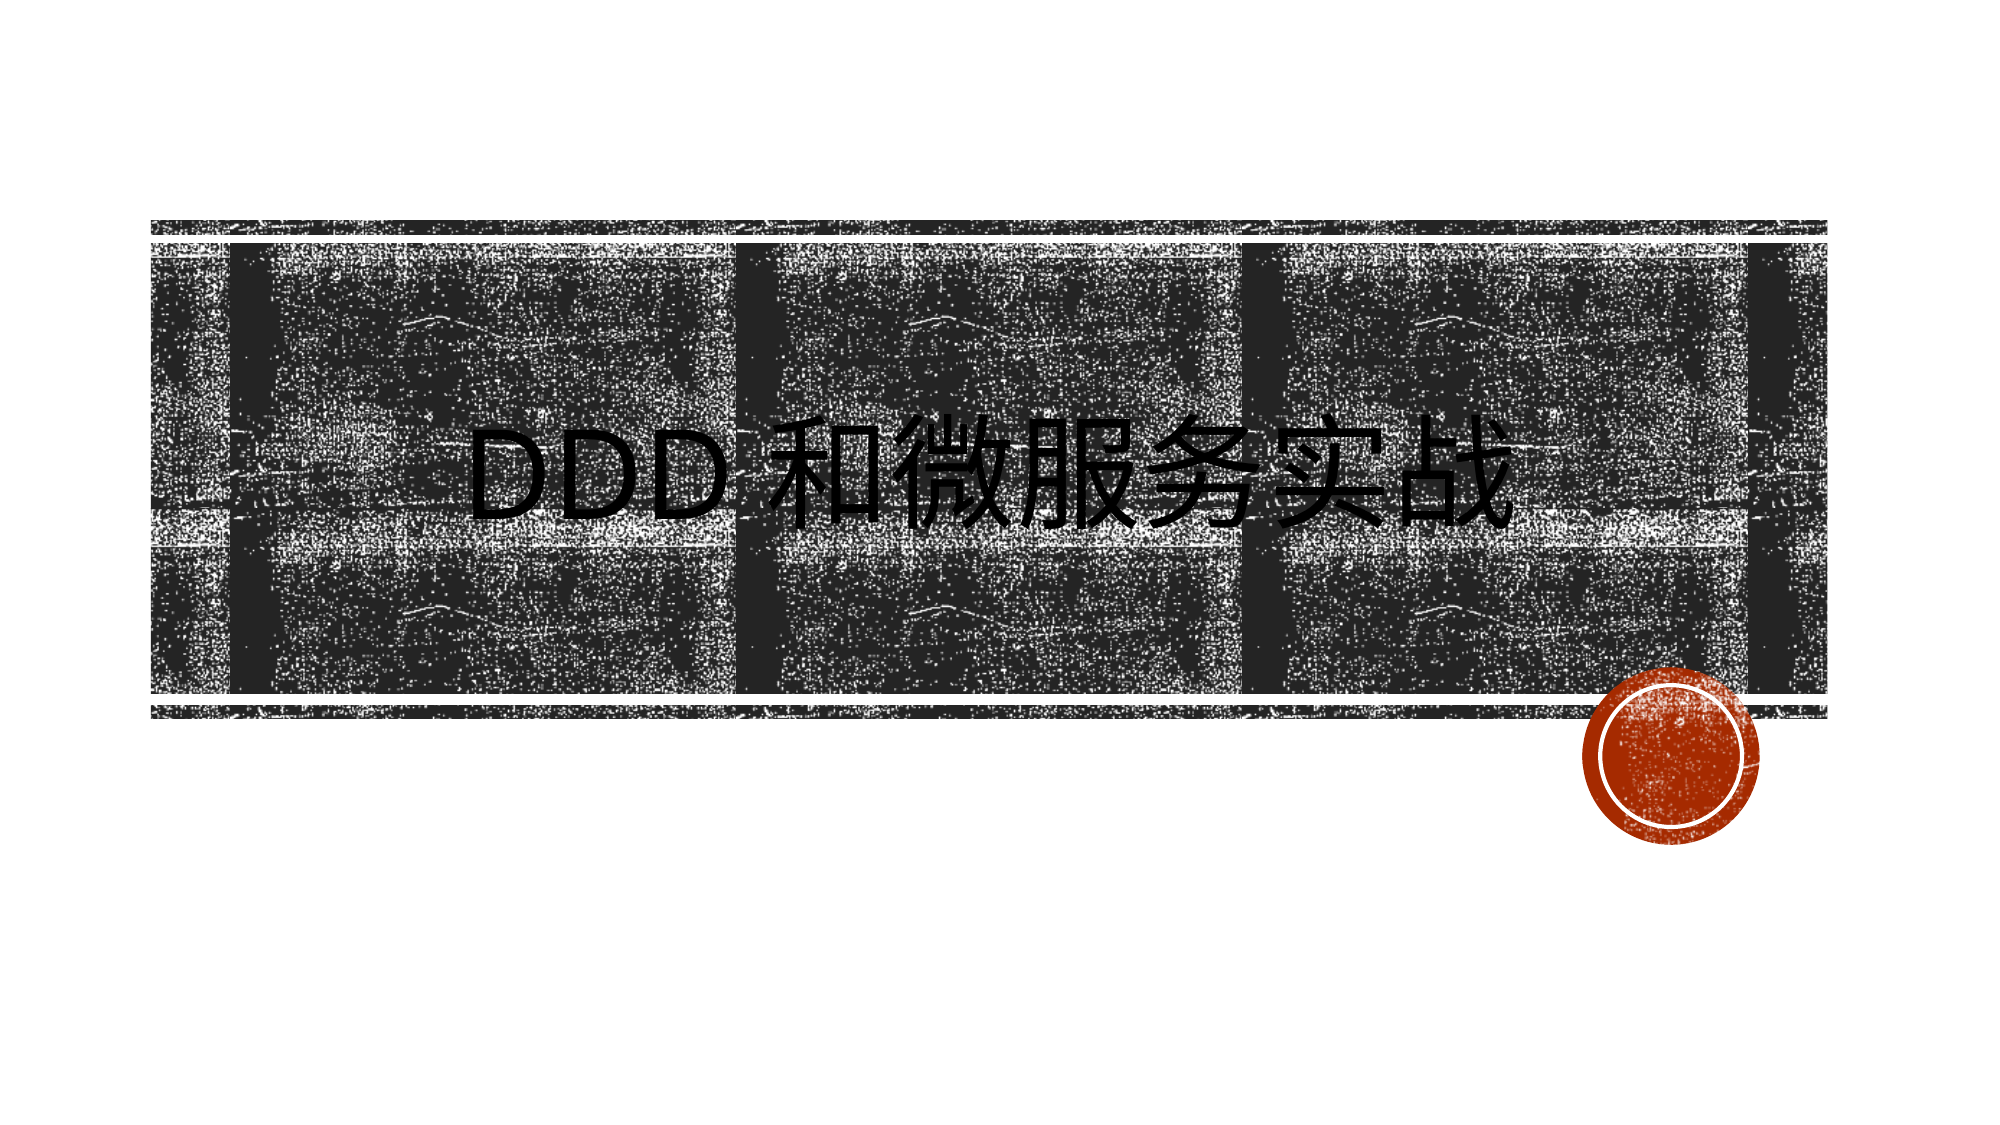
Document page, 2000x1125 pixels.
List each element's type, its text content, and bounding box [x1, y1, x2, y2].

title DDD和微服务实战 [172, 234, 1807, 733]
